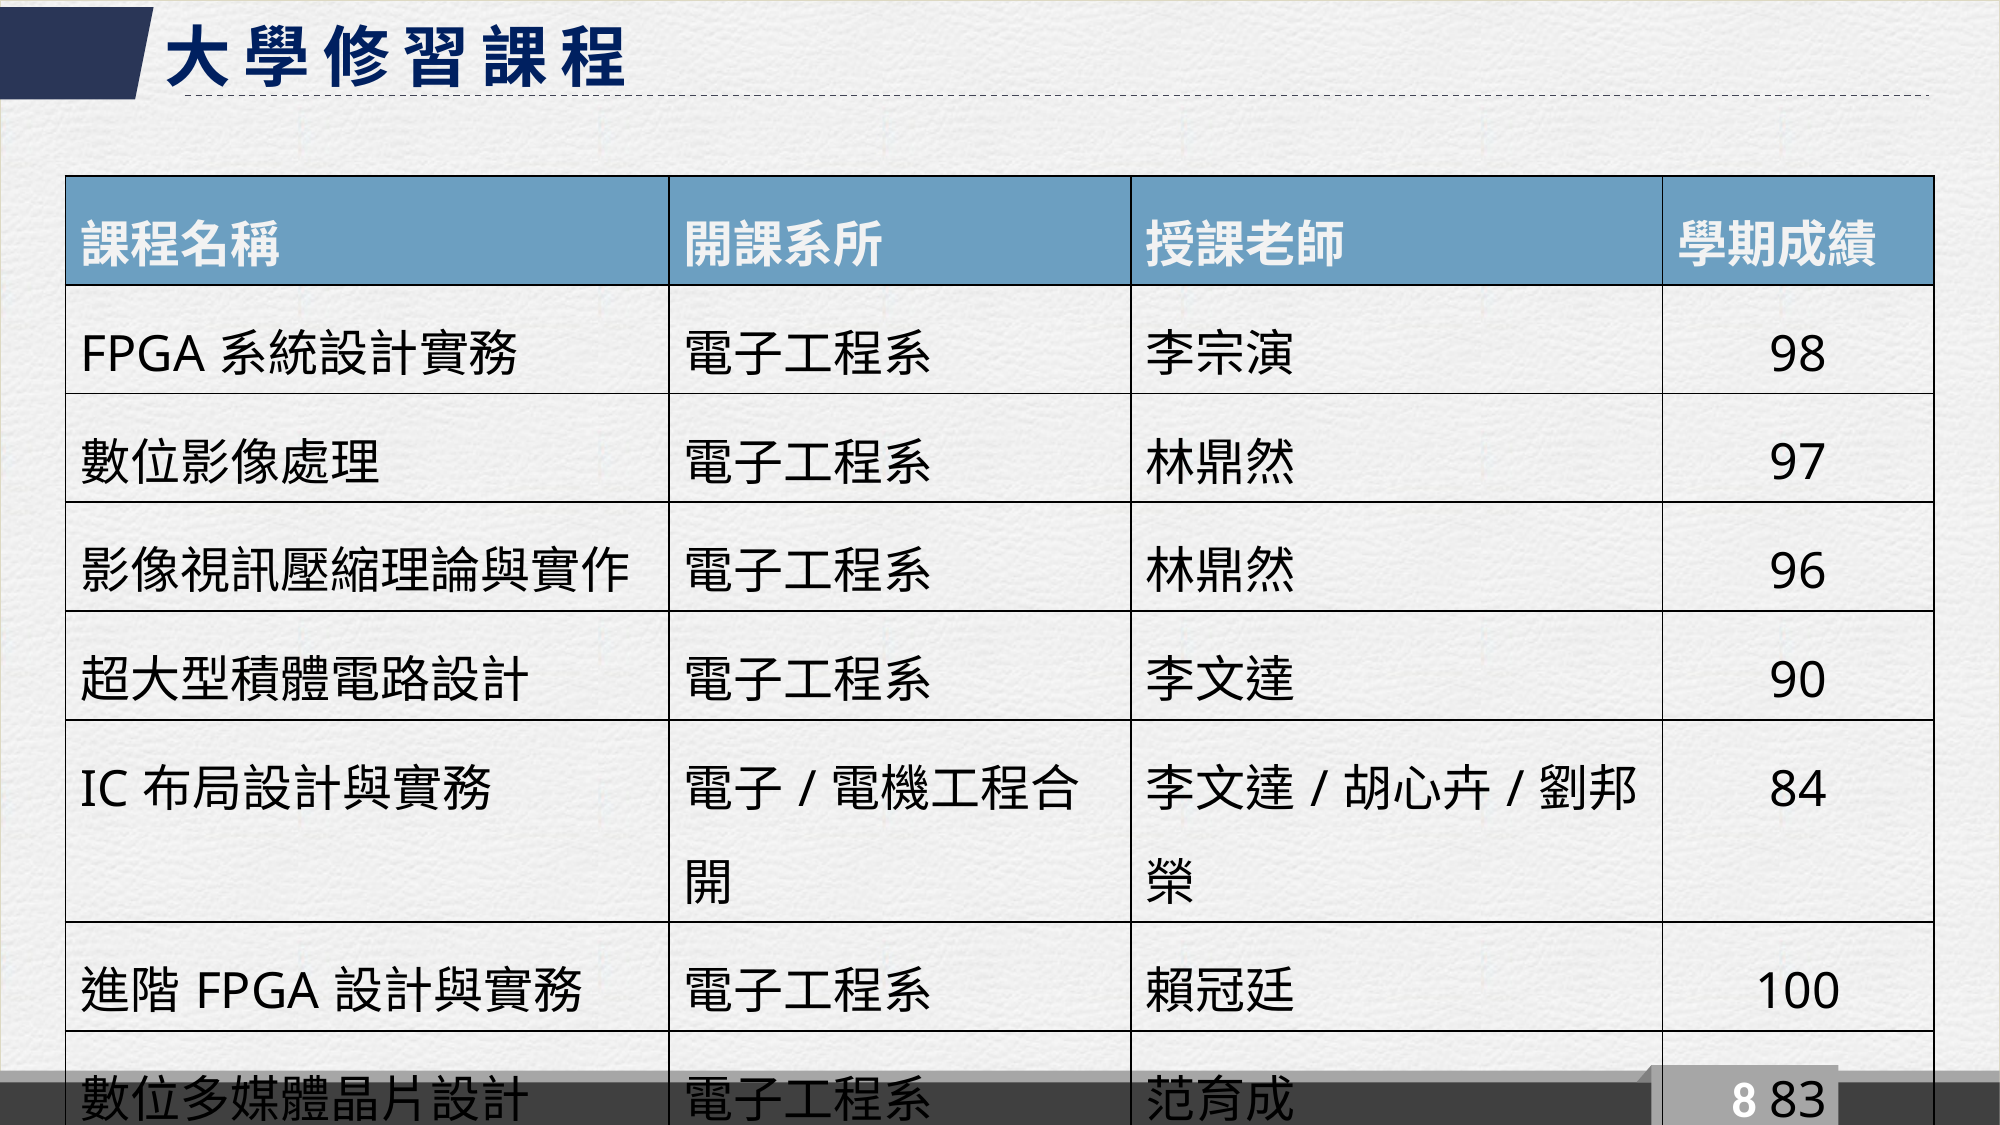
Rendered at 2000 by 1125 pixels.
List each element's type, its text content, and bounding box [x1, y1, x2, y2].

table_cell 進階FPGA設計與實務 [66, 923, 668, 1030]
table_cell 83 [1663, 1032, 1933, 1125]
table_cell IC布局設計與實務 [66, 721, 668, 921]
table_cell 林鼎然 [1132, 394, 1662, 501]
table_header 課程名稱 [66, 177, 668, 284]
table_header 學期成績 [1663, 177, 1933, 284]
table_cell FPGA系統設計實務 [66, 286, 668, 393]
table_cell 100 [1663, 923, 1933, 1030]
table_cell 84 [1663, 721, 1933, 921]
table_cell 賴冠廷 [1132, 923, 1662, 1030]
table_cell 林鼎然 [1132, 503, 1662, 610]
table_cell 數位影像處理 [66, 394, 668, 501]
table_cell 李文達/胡心卉/劉邦榮 [1132, 721, 1662, 921]
table_cell 電子工程系 [670, 1032, 1130, 1125]
text_box 大學修習課程 [153, 8, 794, 100]
table_cell 96 [1663, 503, 1933, 610]
table_cell 電子/電機工程合開 [670, 721, 1130, 921]
table_cell 90 [1663, 612, 1933, 719]
table_cell 電子工程系 [670, 286, 1130, 393]
table_cell 電子工程系 [670, 923, 1130, 1030]
table_cell 電子工程系 [670, 394, 1130, 501]
table_header 開課系所 [670, 177, 1130, 284]
table_cell 98 [1663, 286, 1933, 393]
table_cell 電子工程系 [670, 612, 1130, 719]
table_cell 范育成 [1132, 1032, 1662, 1125]
table_cell 電子工程系 [670, 503, 1130, 610]
table_cell 李宗演 [1132, 286, 1662, 393]
table_cell 超大型積體電路設計 [66, 612, 668, 719]
table_cell 李文達 [1132, 612, 1662, 719]
table_cell 影像視訊壓縮理論與實作 [66, 503, 668, 610]
picture [1, 1, 1999, 1070]
table_cell 數位多媒體晶片設計 [66, 1032, 668, 1125]
table_cell 97 [1663, 394, 1933, 501]
table_header 授課老師 [1132, 177, 1662, 284]
